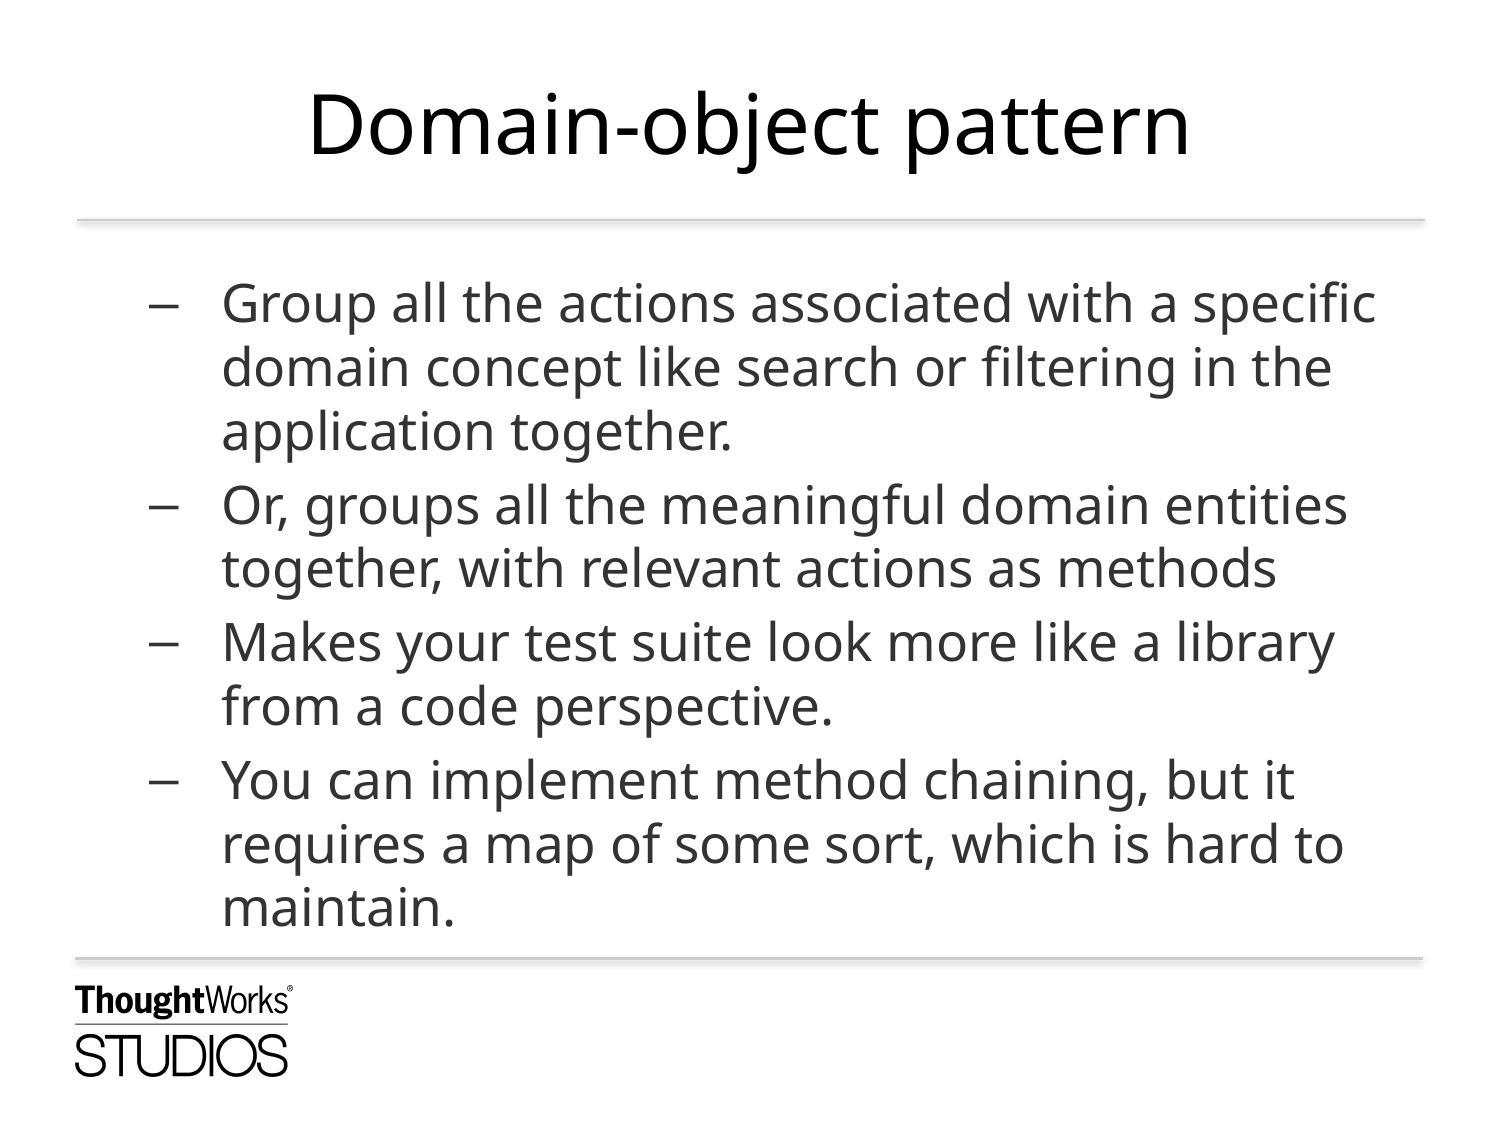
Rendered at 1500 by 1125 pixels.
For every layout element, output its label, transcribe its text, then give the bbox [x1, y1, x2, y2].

list Group all the actions associated with a specific domain concept like search or filtering in the application together. Or, groups all the meaningful domain entities together, with relevant actions as methods Makes your test suite look more like a library from a code perspective. You can implement method chaining, but it requires a map of some sort, which is hard to maintain. [75, 262, 1425, 948]
title Domain-object pattern [75, 45, 1425, 197]
picture [75, 985, 293, 1077]
